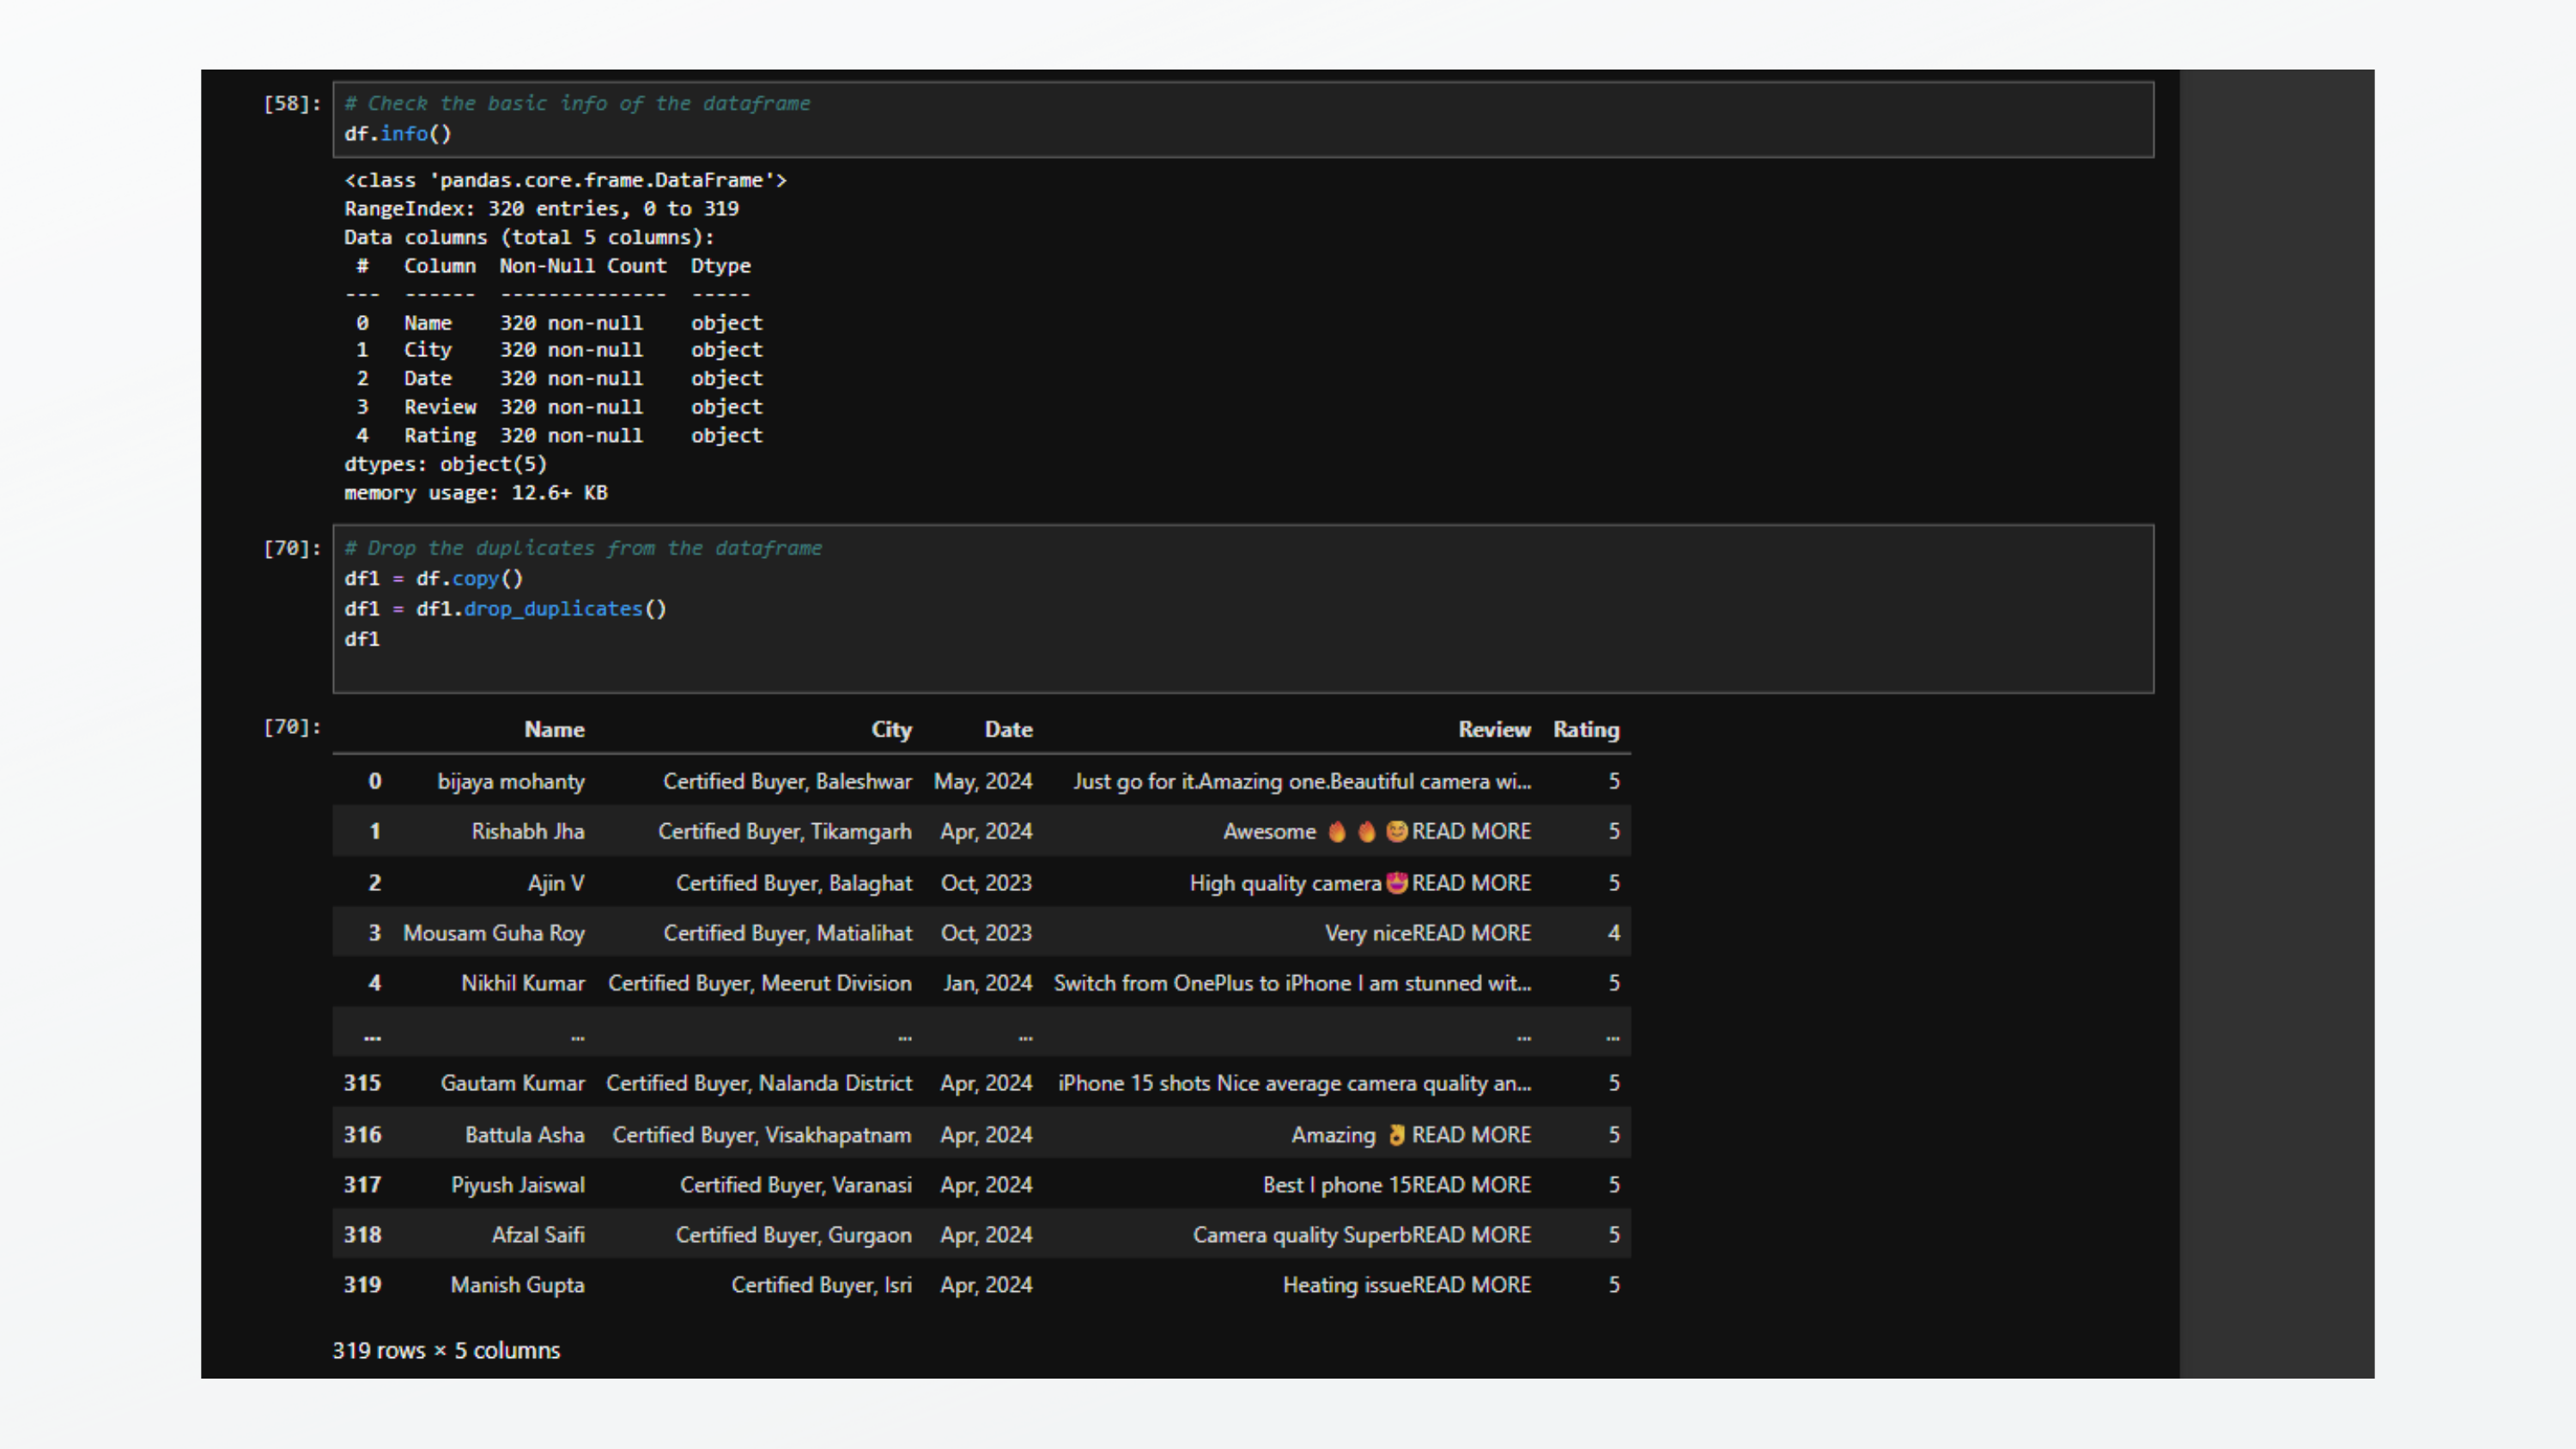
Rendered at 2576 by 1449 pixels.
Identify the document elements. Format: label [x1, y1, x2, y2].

text_box [201, 70, 2375, 1379]
text_box [0, 0, 2576, 1449]
